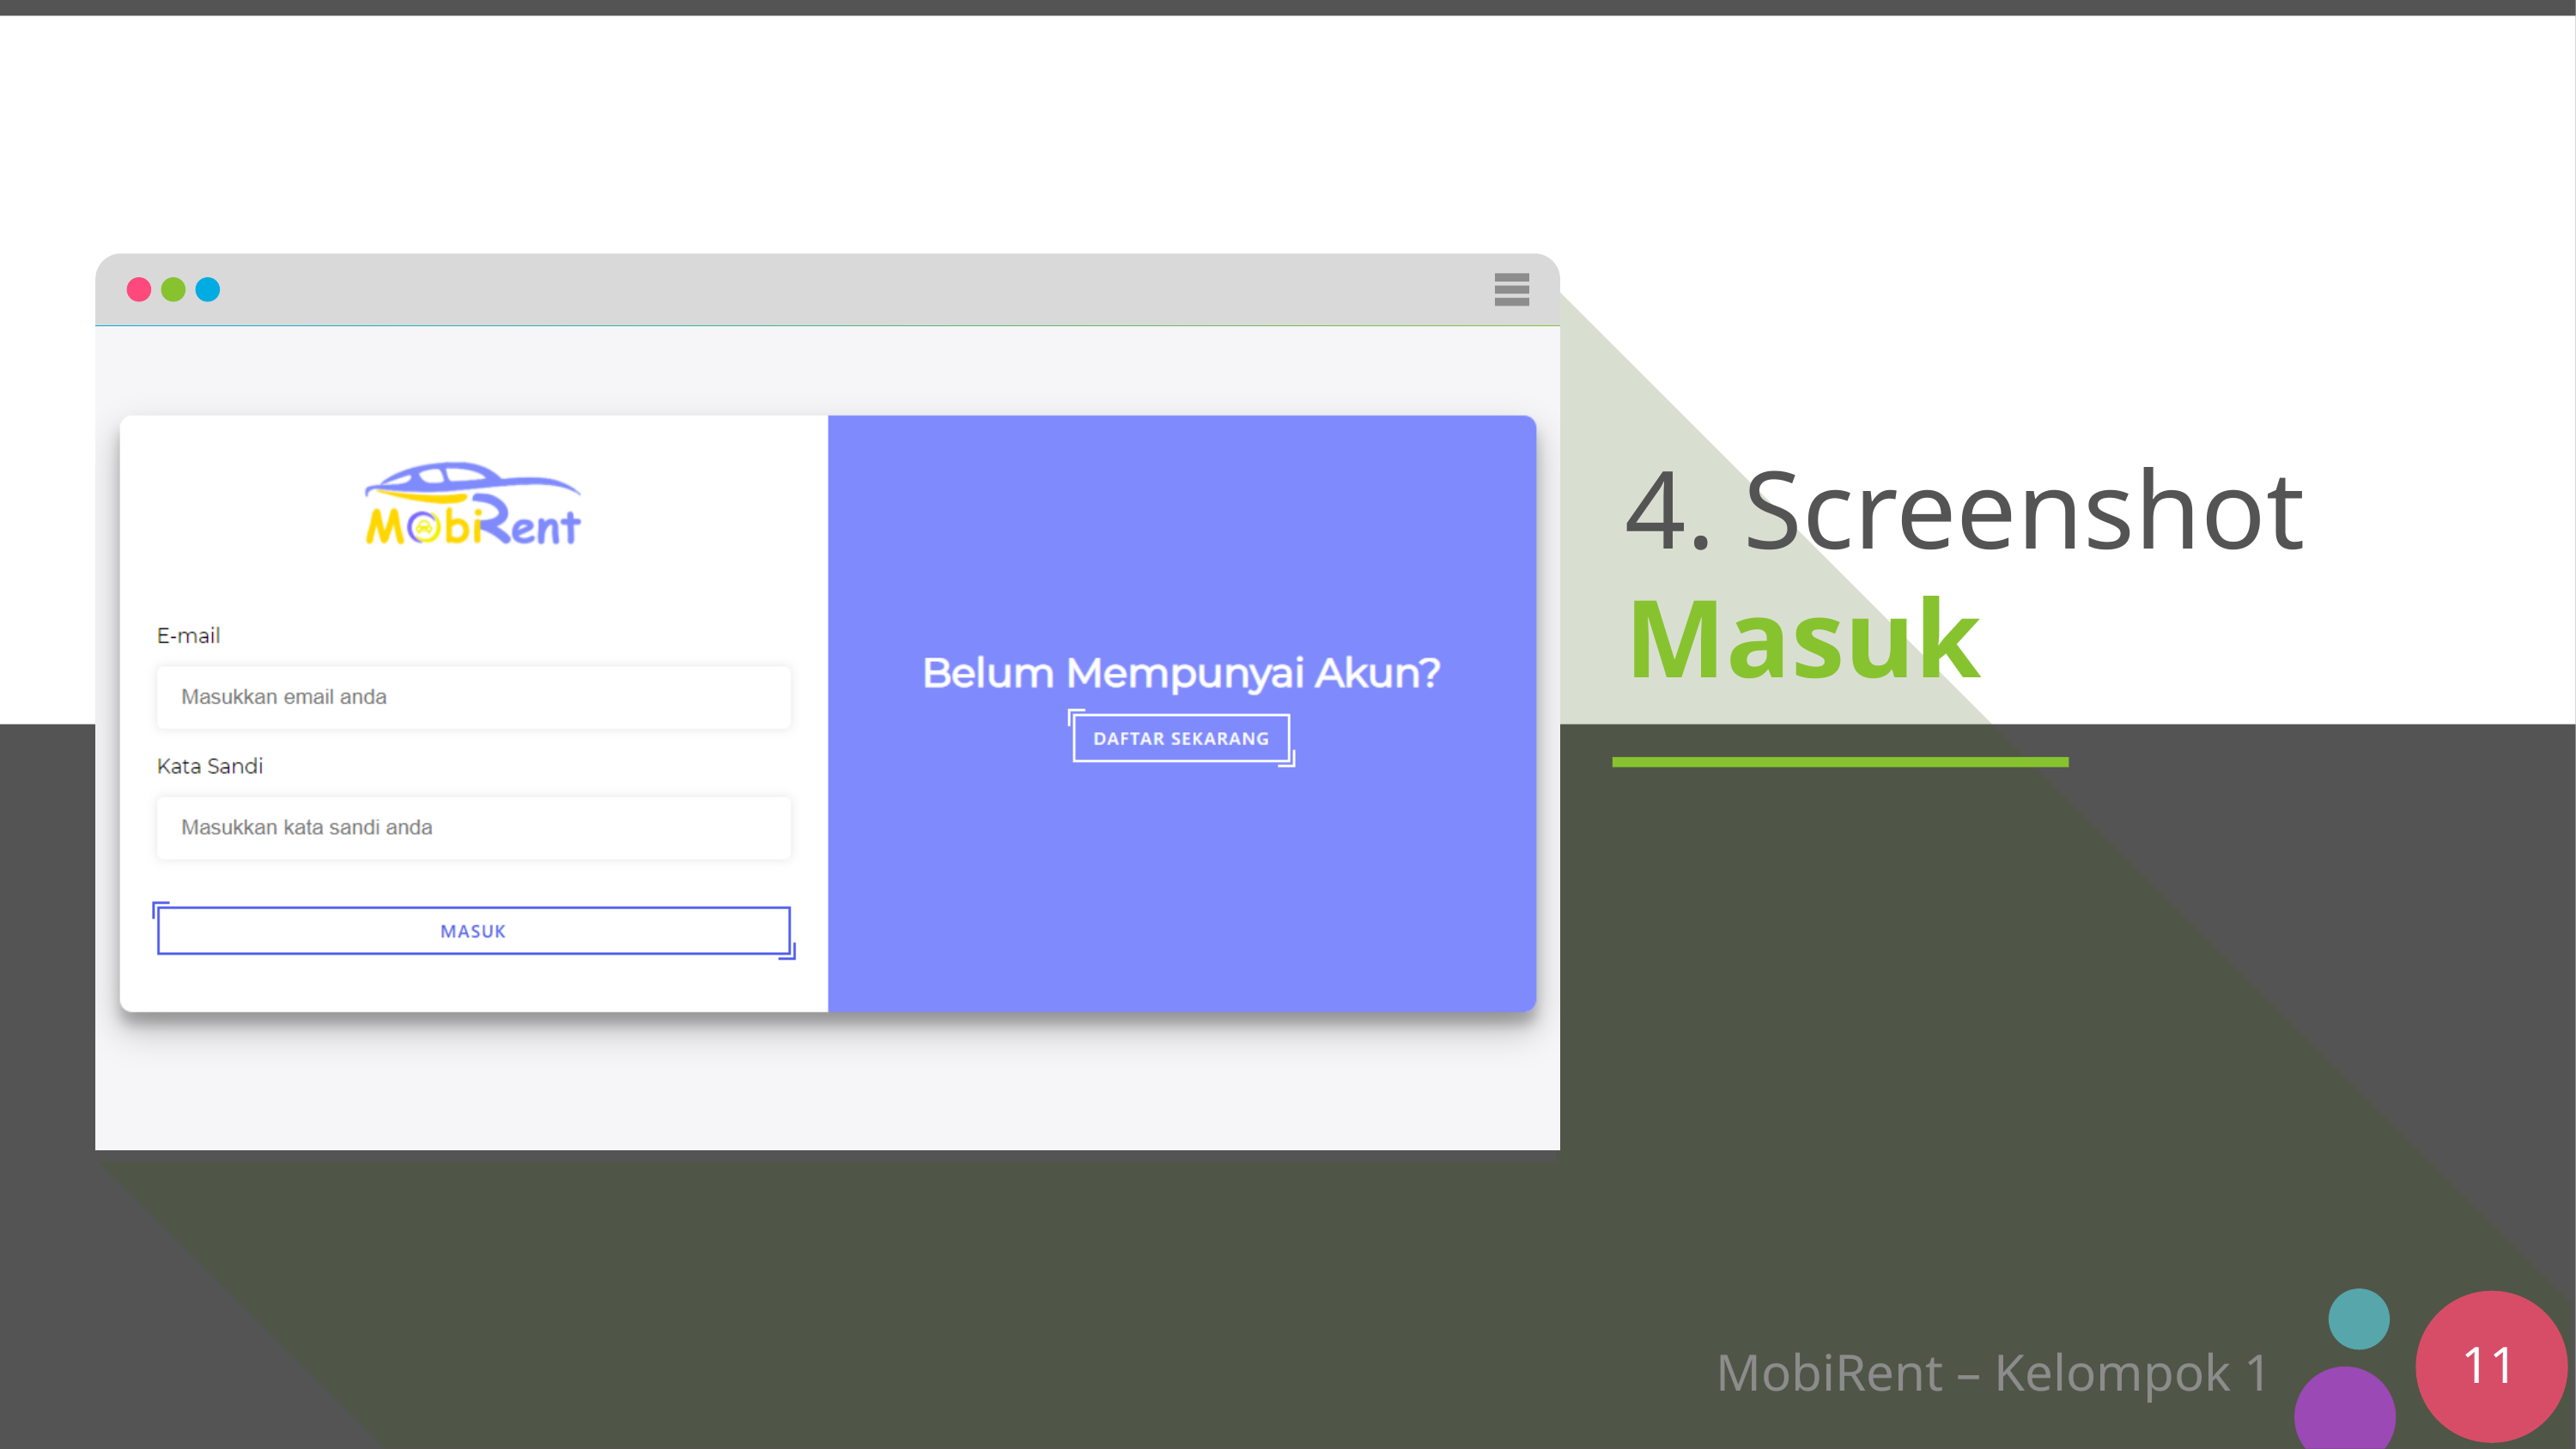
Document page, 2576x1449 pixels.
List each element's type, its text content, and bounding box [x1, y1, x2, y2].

title 4. Screenshot Masuk [1602, 117, 2475, 711]
slide_number 11 [2414, 1328, 2567, 1406]
picture [94, 325, 1561, 1150]
footer MobiRent – Kelompok 1 [1479, 1332, 2296, 1410]
